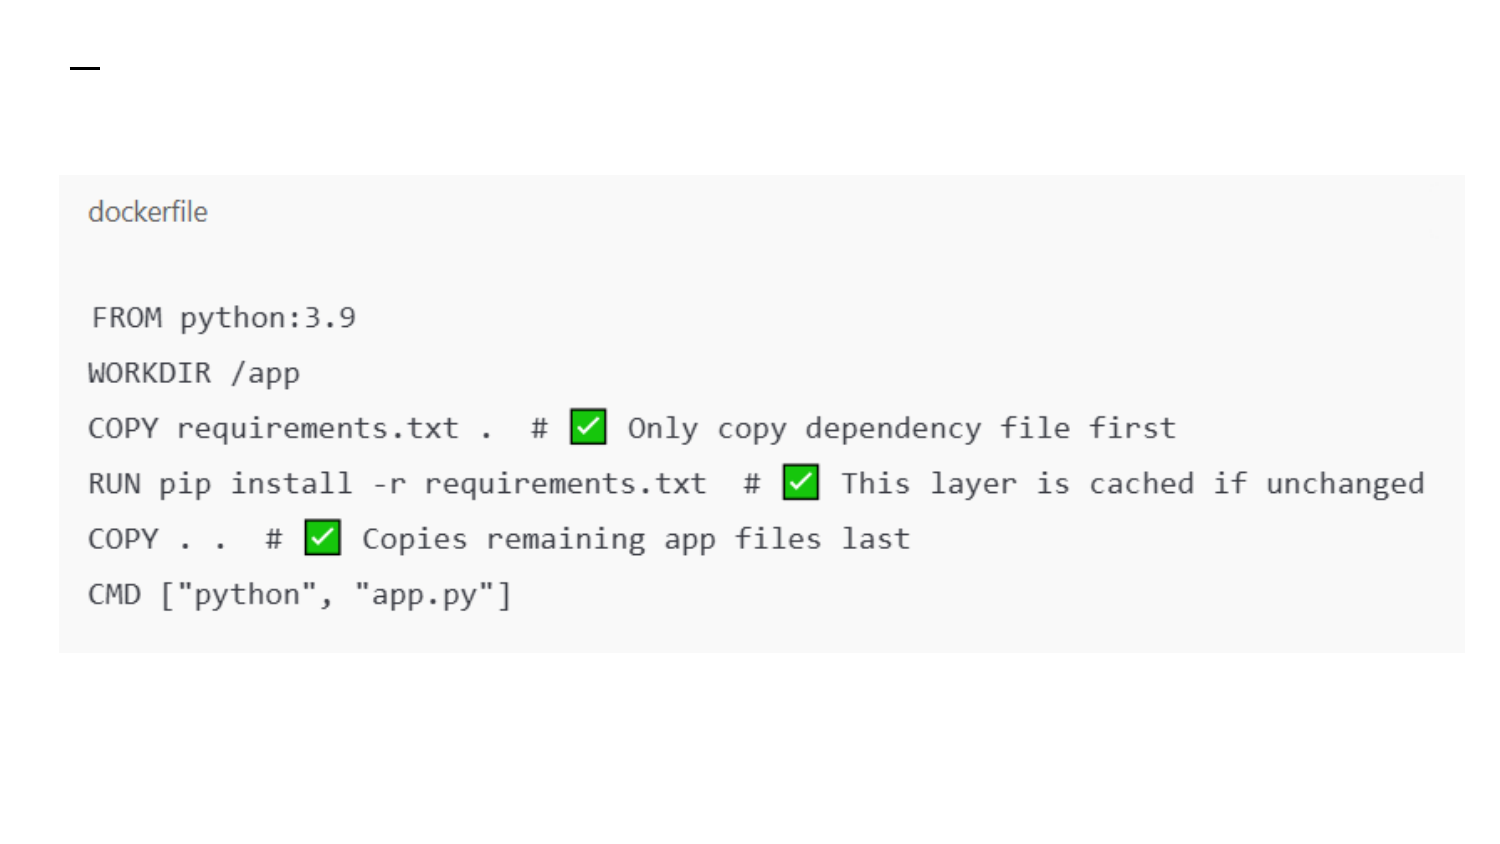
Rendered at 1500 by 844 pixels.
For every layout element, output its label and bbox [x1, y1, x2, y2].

picture [59, 175, 1465, 653]
